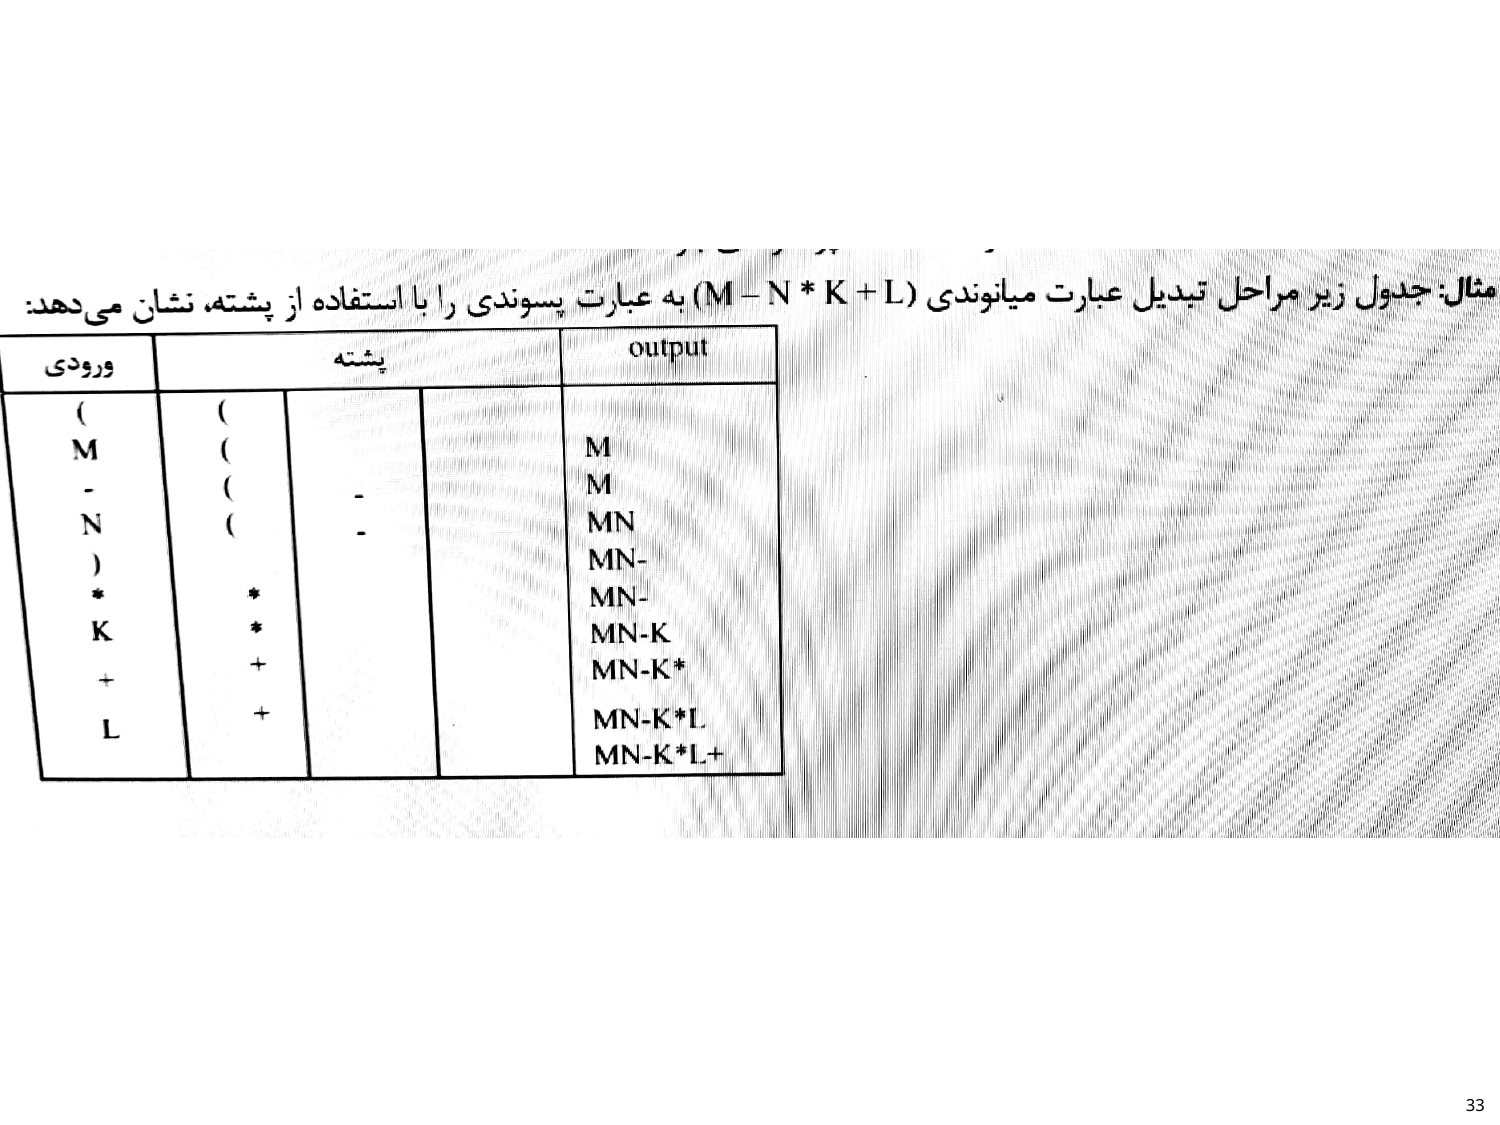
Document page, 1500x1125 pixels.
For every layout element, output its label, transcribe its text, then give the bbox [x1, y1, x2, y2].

slide_number 33 [1187, 1087, 1500, 1125]
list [0, 249, 1500, 838]
